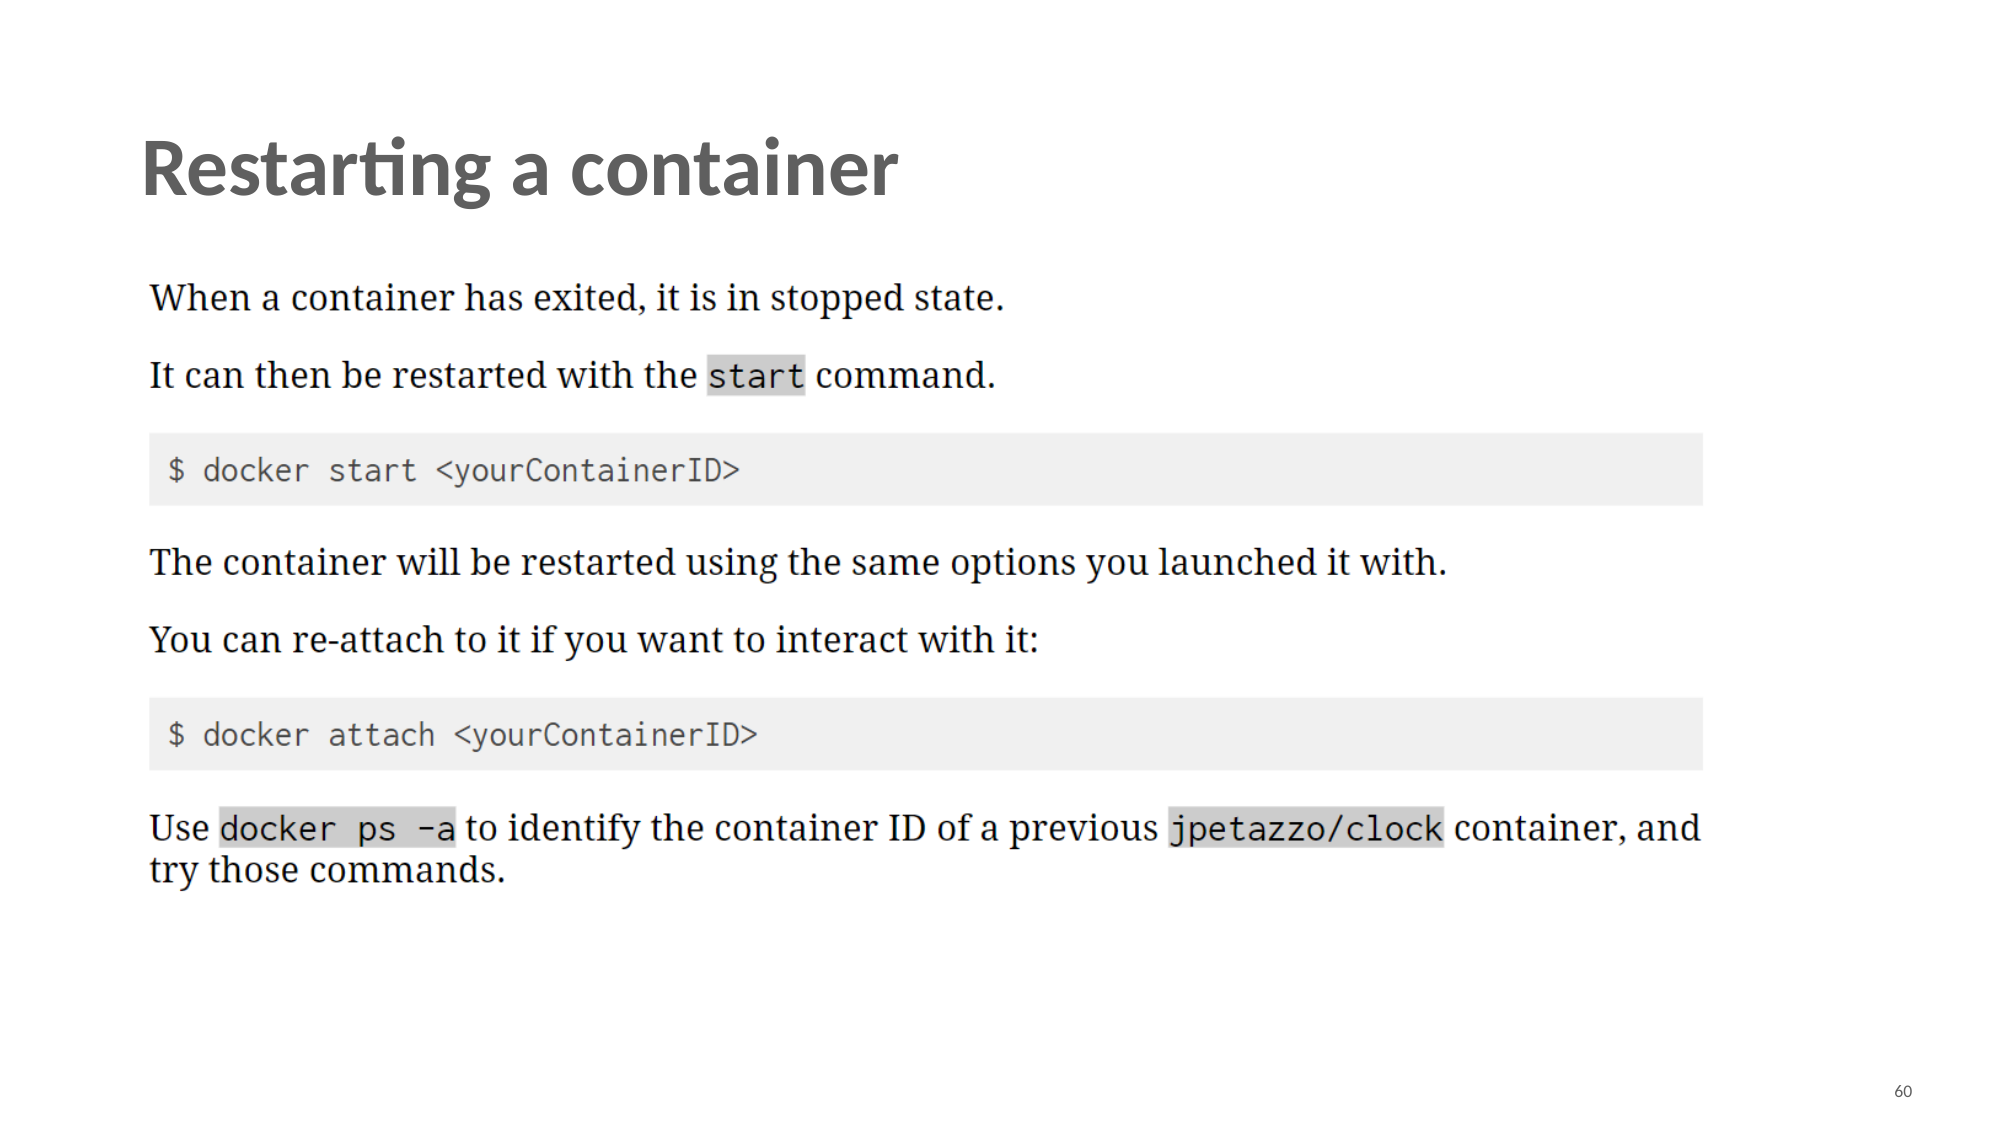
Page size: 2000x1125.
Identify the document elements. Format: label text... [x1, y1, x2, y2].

picture [104, 249, 1730, 913]
text_box Restarting a container [126, 104, 1870, 220]
slide_number 60 [1849, 1075, 1913, 1106]
